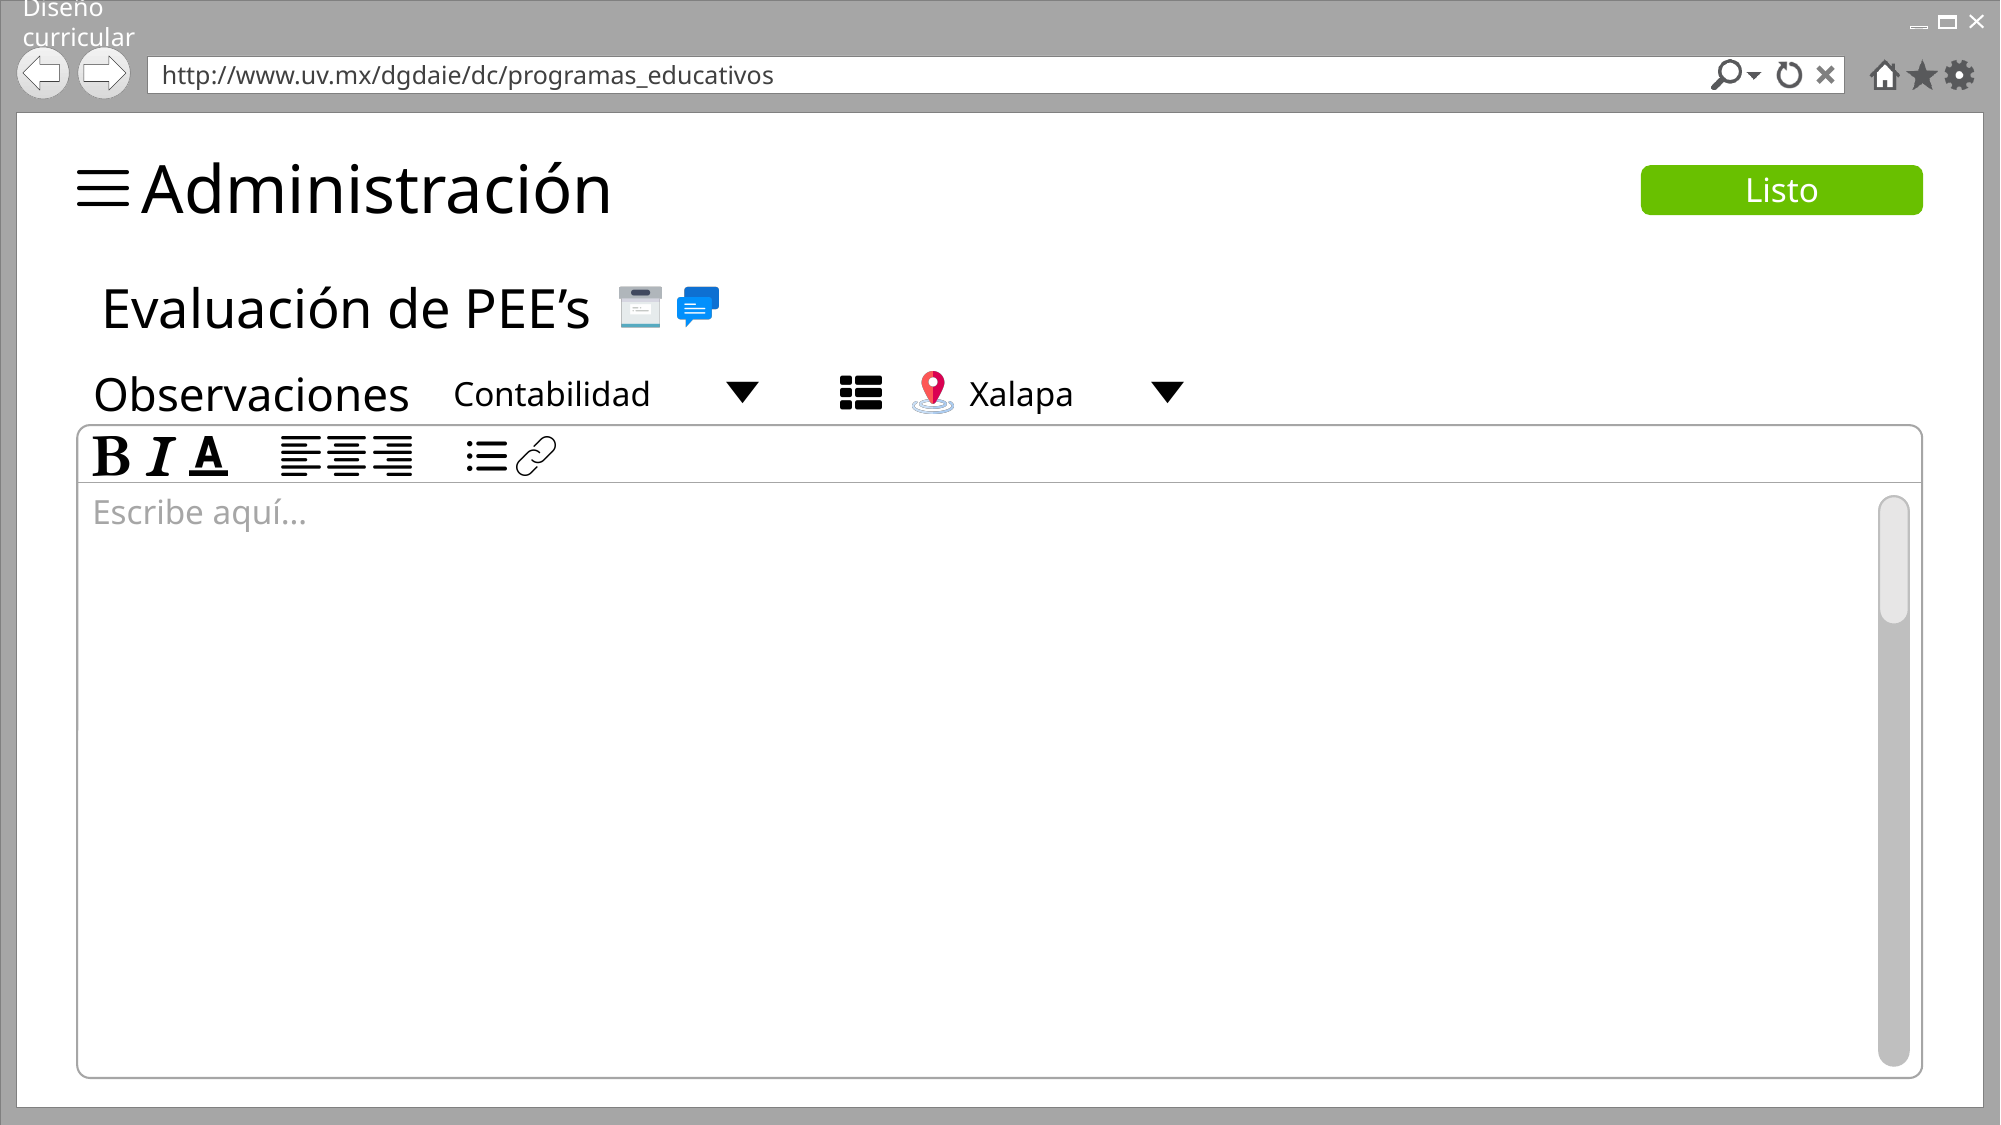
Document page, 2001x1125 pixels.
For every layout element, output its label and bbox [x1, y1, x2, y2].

picture [911, 371, 954, 414]
picture [467, 436, 507, 476]
picture [327, 436, 366, 476]
text_box [77, 425, 1923, 1078]
picture [373, 436, 412, 476]
text_box [1641, 166, 1923, 215]
picture [676, 286, 719, 328]
picture [281, 436, 321, 476]
picture [189, 436, 228, 476]
text_box [438, 369, 760, 418]
picture [91, 436, 131, 476]
picture [840, 371, 882, 414]
picture [141, 437, 181, 477]
picture [77, 162, 129, 214]
text_box [1879, 496, 1909, 1066]
picture [619, 286, 662, 328]
text_box [953, 369, 1184, 418]
text_box [0, 0, 2000, 1125]
picture [516, 436, 556, 476]
